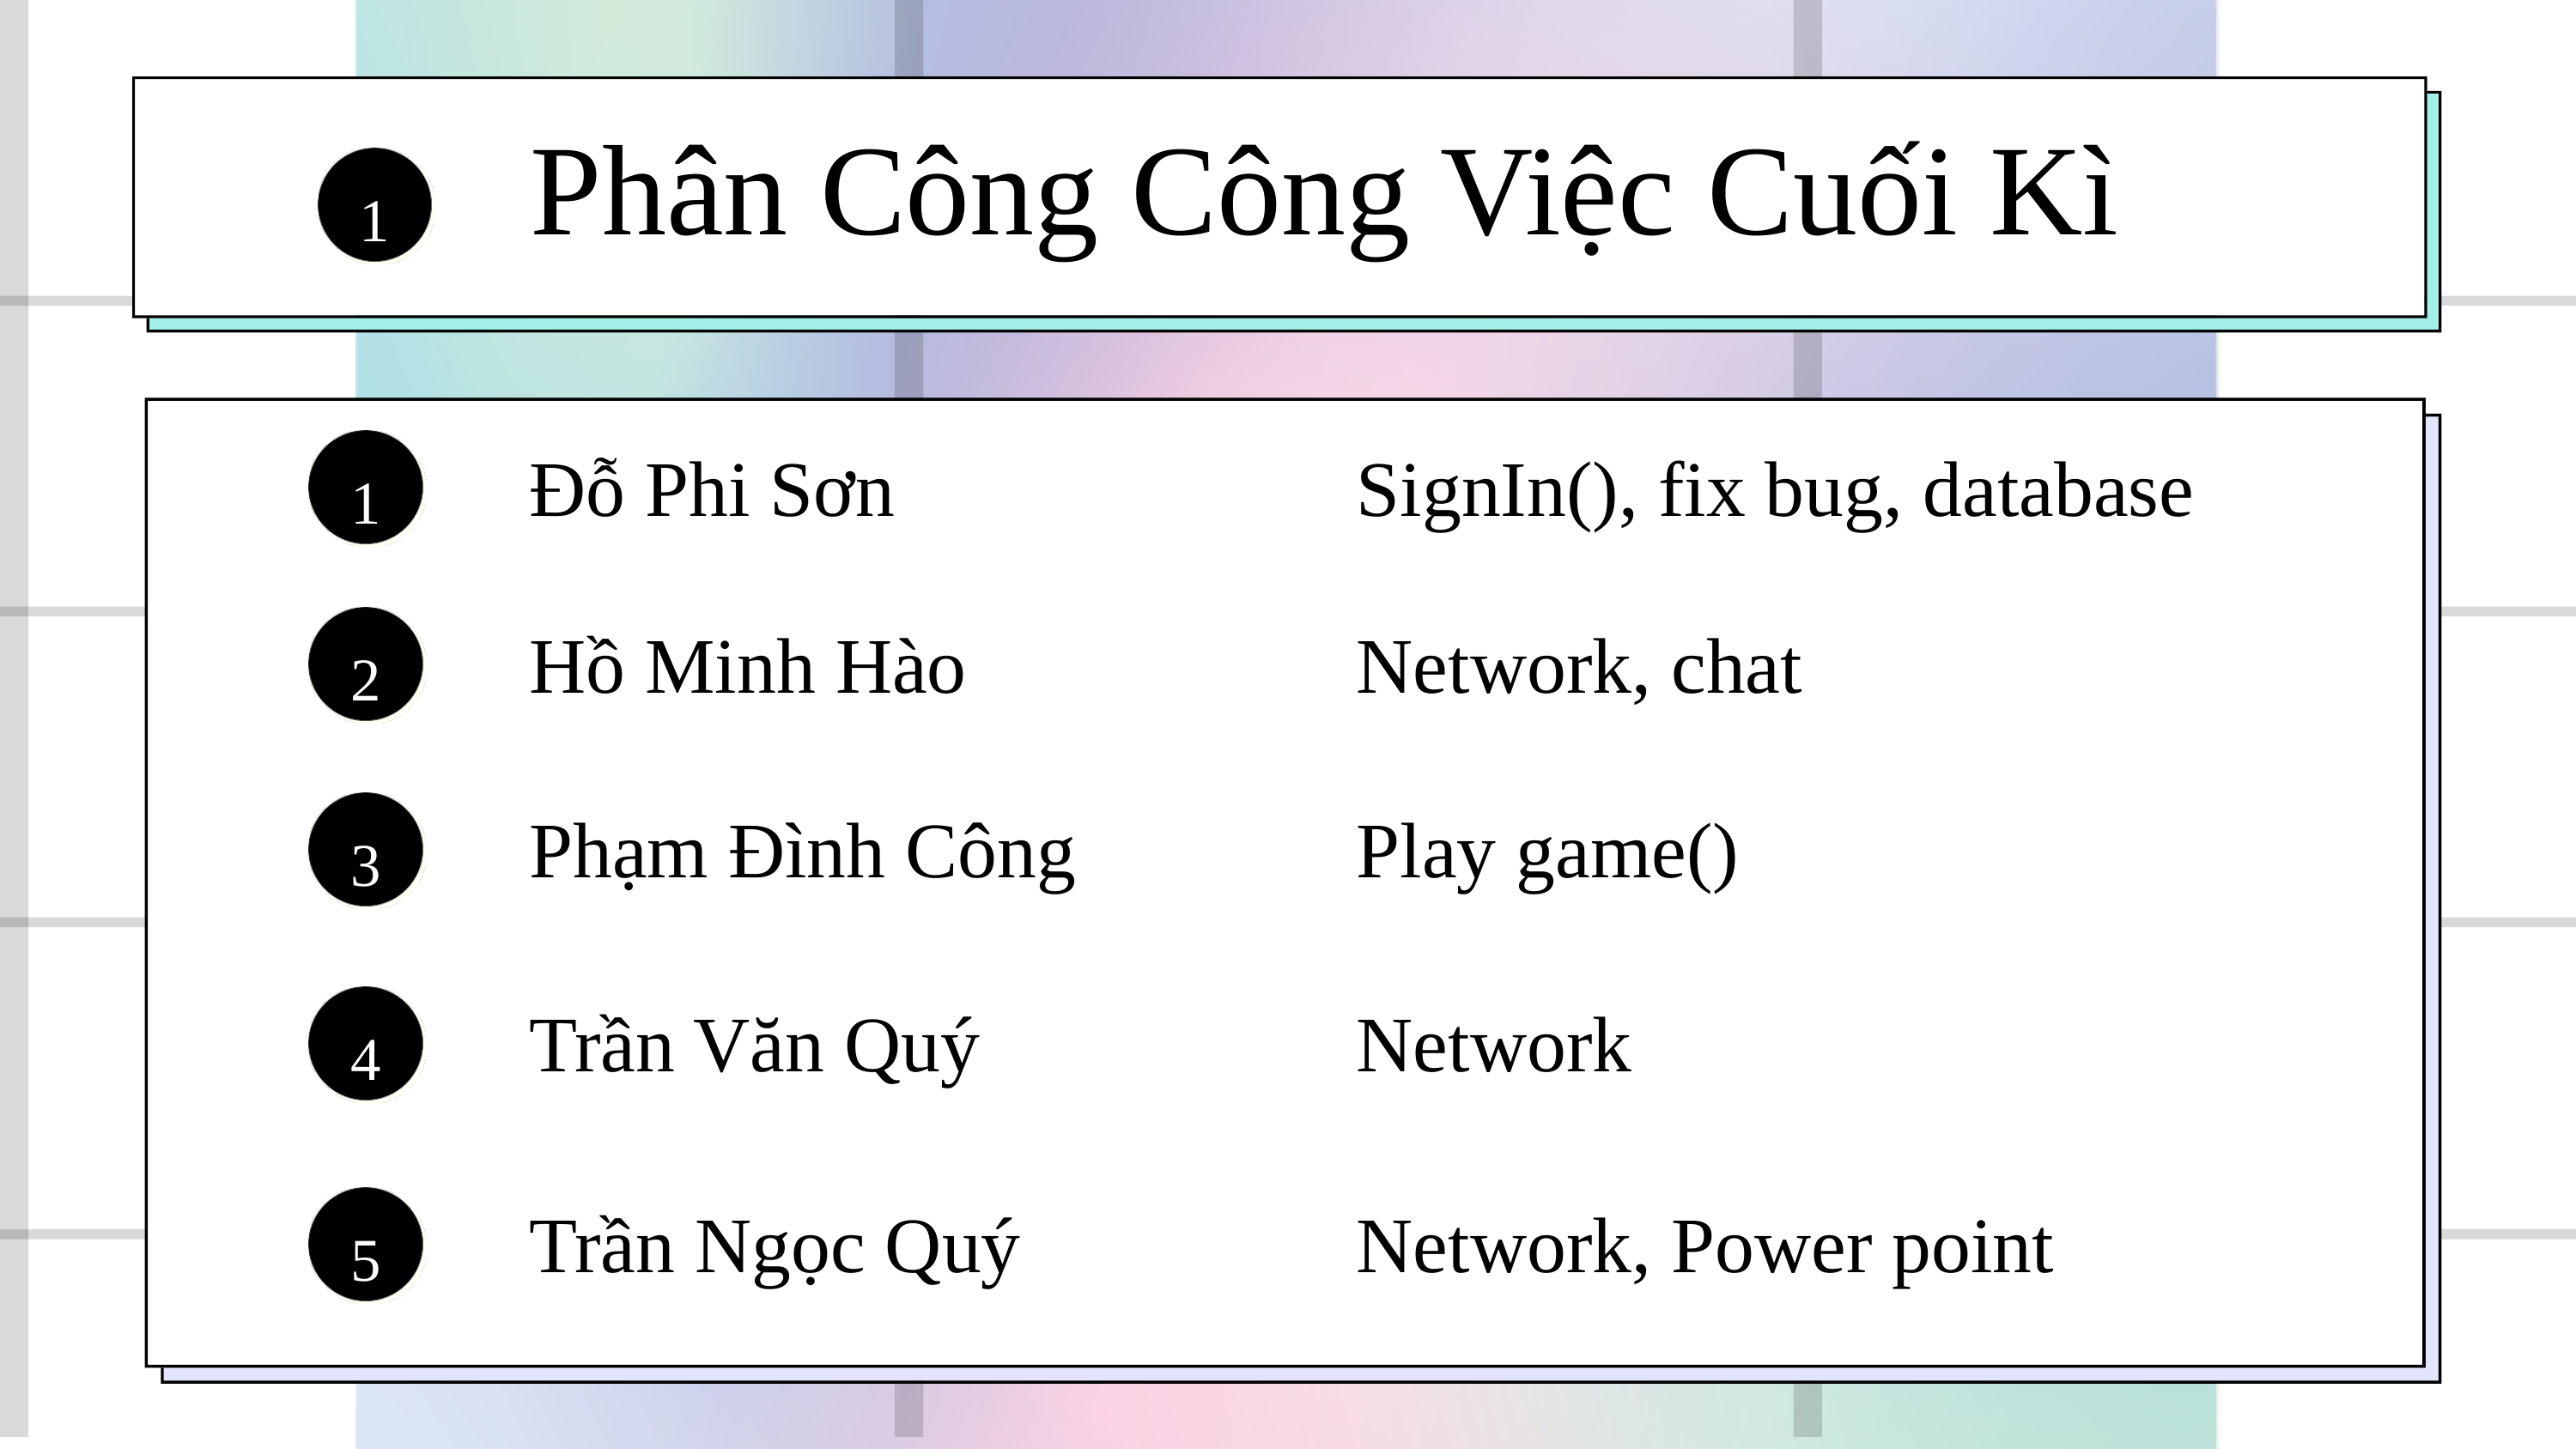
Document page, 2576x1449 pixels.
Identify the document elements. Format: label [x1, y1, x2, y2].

text_box [144, 397, 2442, 1385]
text_box [317, 147, 437, 265]
text_box [307, 791, 428, 910]
text_box [307, 985, 428, 1104]
text_box [0, 0, 2576, 1449]
text_box [307, 429, 428, 549]
text_box [307, 1186, 428, 1304]
text_box [307, 606, 428, 724]
text_box [131, 76, 2442, 333]
